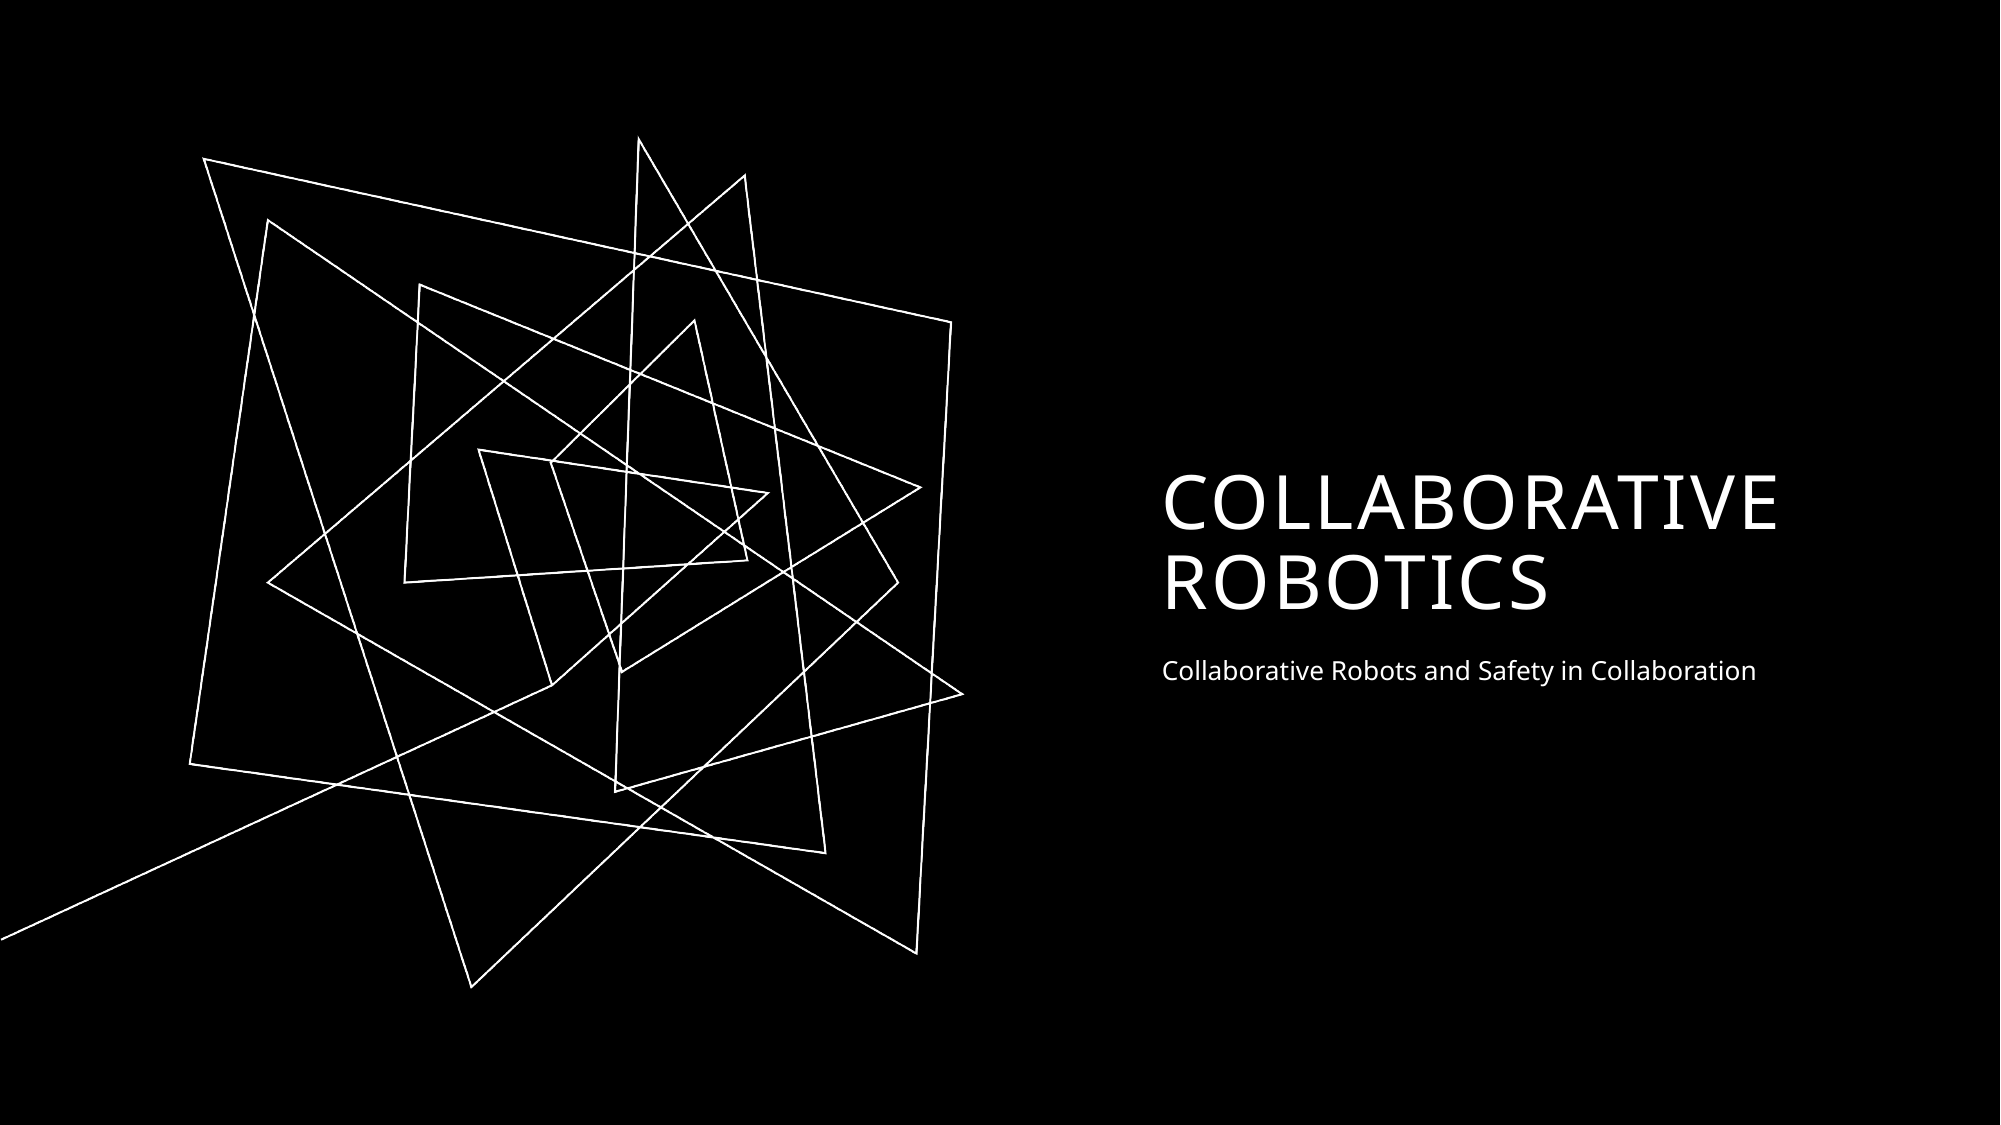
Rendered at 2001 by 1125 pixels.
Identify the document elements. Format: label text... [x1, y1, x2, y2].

subtitle Collaborative Robots and Safety in Collaboration [1146, 649, 1862, 710]
title Collaborative Robotics [1146, 352, 1833, 634]
picture [0, 135, 965, 989]
